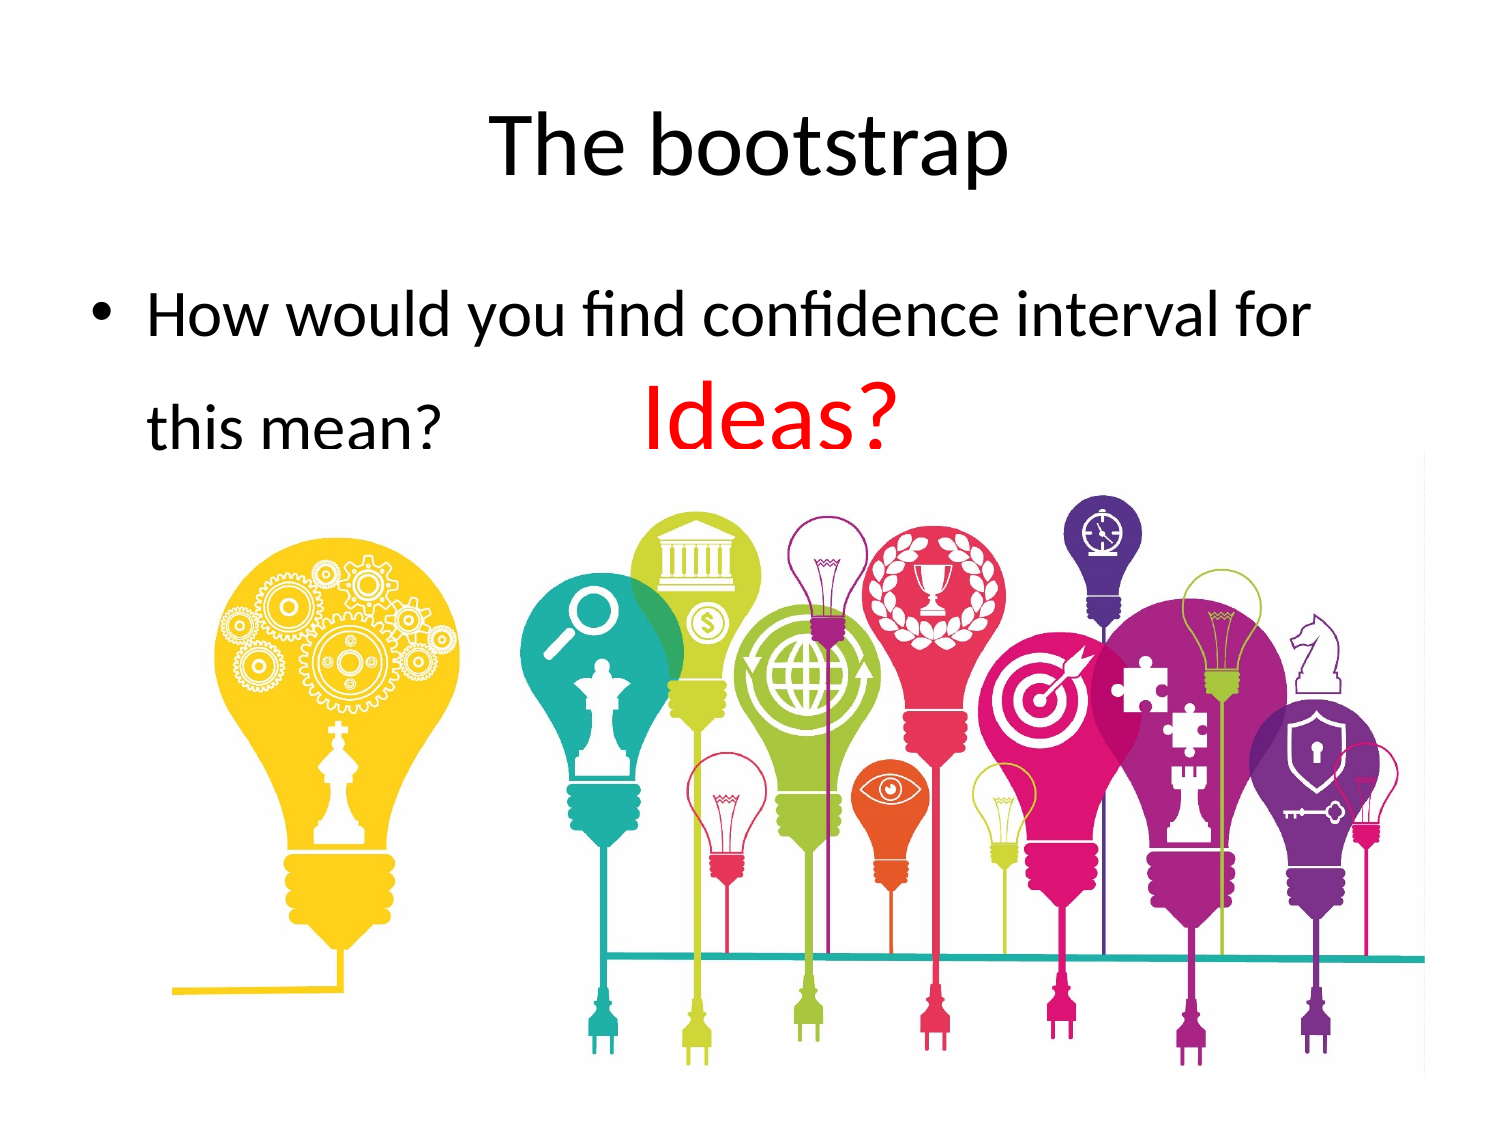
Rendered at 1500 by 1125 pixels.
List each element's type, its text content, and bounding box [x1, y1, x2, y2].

list How would you find confidence interval for this mean? Ideas? [75, 262, 1425, 1005]
picture [172, 449, 1426, 1076]
title The bootstrap [75, 45, 1425, 233]
